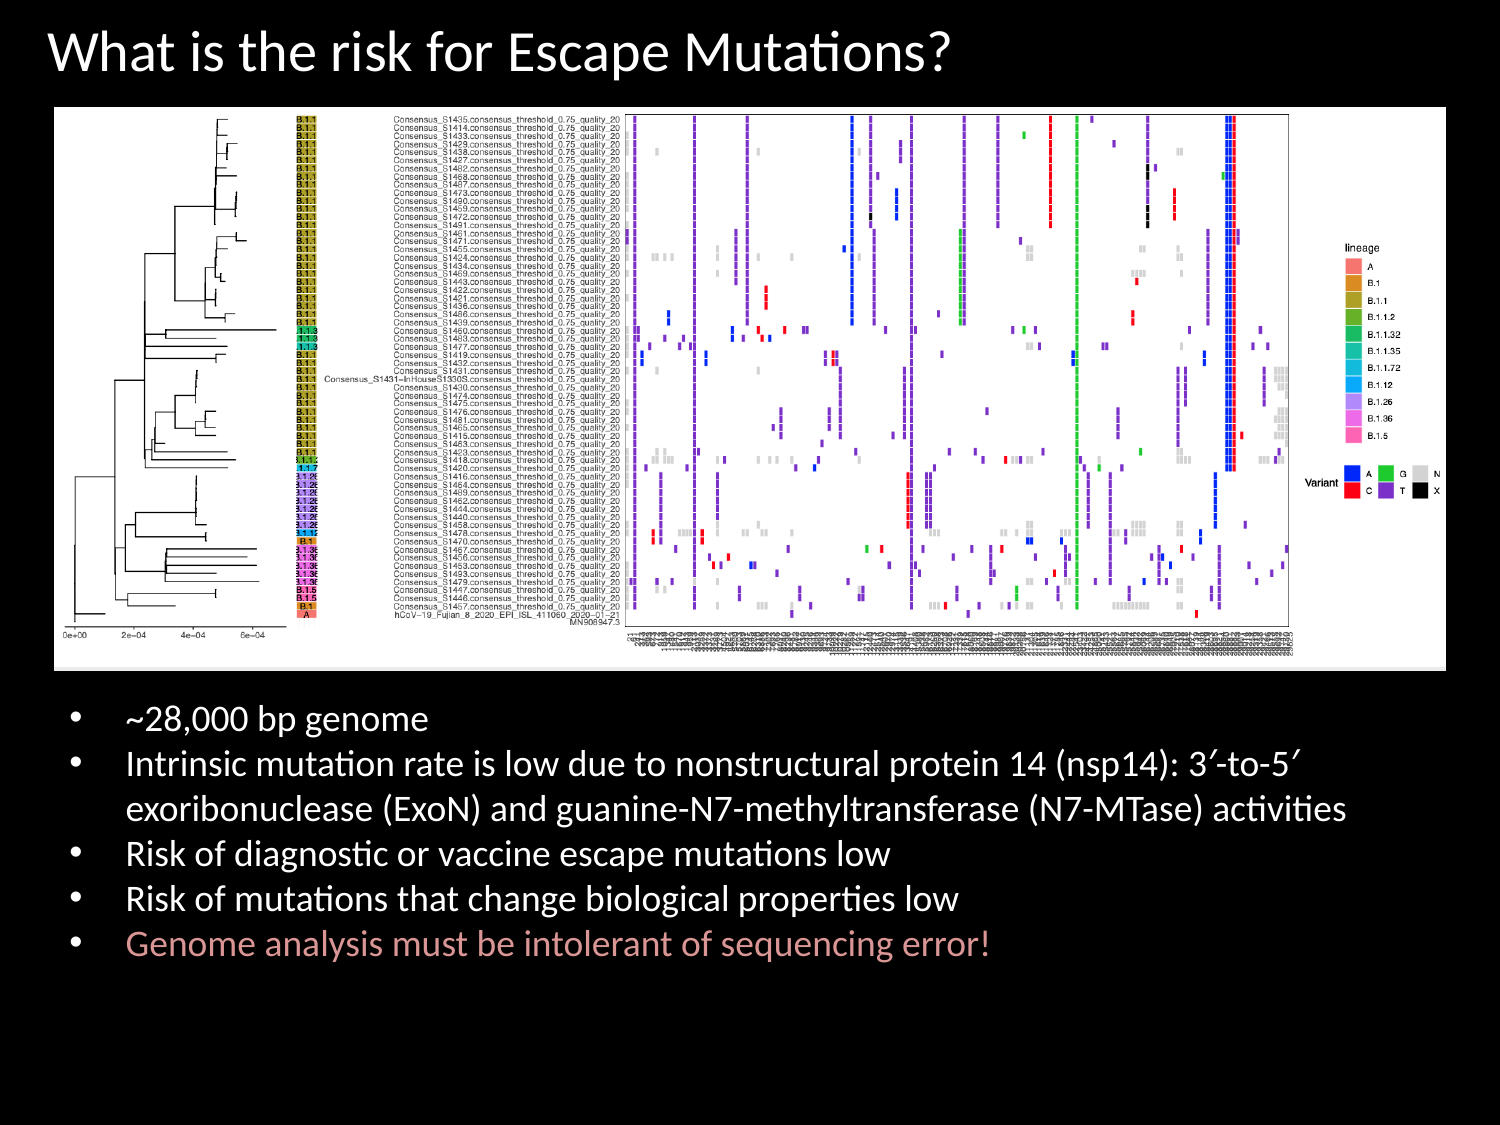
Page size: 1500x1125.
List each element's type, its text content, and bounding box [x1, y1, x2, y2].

text_box What is the risk for Escape Mutations? [32, 5, 1195, 92]
picture [54, 106, 1446, 671]
text_box ~28,000 bp genome Intrinsic mutation rate is low due to nonstructural protein 14 (nsp14): 3′-to-5′ exoribonuclease (ExoN) and guanine-N7-methyltransferase (N7-MTase) activities Risk of diagnostic or vaccine escape mutations low Risk of mutations that change biological properties low Genome analysis must be intolerant of sequencing error! [54, 686, 1446, 1073]
